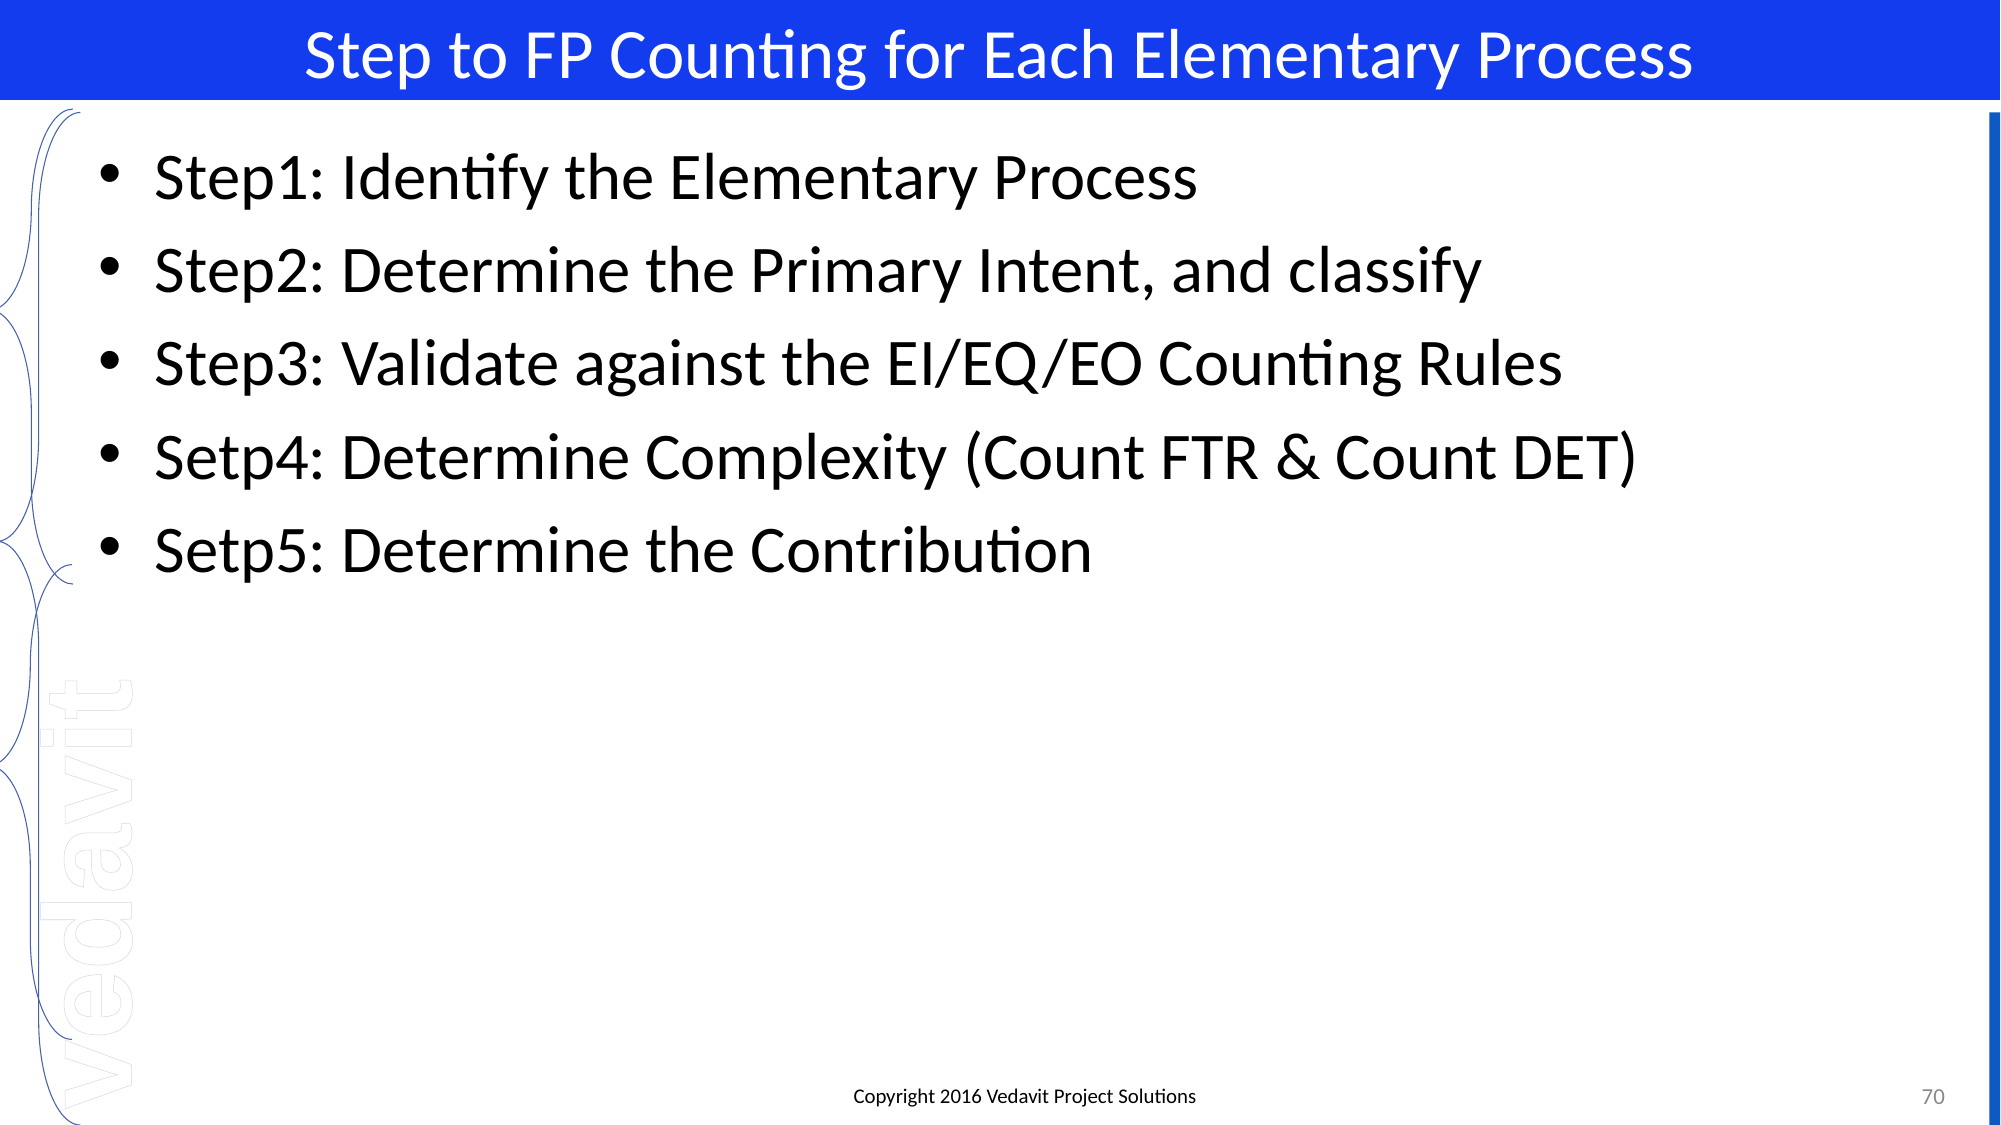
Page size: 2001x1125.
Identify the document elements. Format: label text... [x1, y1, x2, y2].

title Step to FP Counting for Each Elementary Process [0, 0, 2000, 100]
slide_number 70 [1866, 1065, 2000, 1125]
list Step1: Identify the Elementary Process Step2: Determine the Primary Intent, and classify Step3: Validate against the EI/EQ/EO Counting Rules Setp4: Determine Complexity (Count FTR & Count DET) Setp5: Determine the Contribution [83, 125, 1884, 975]
